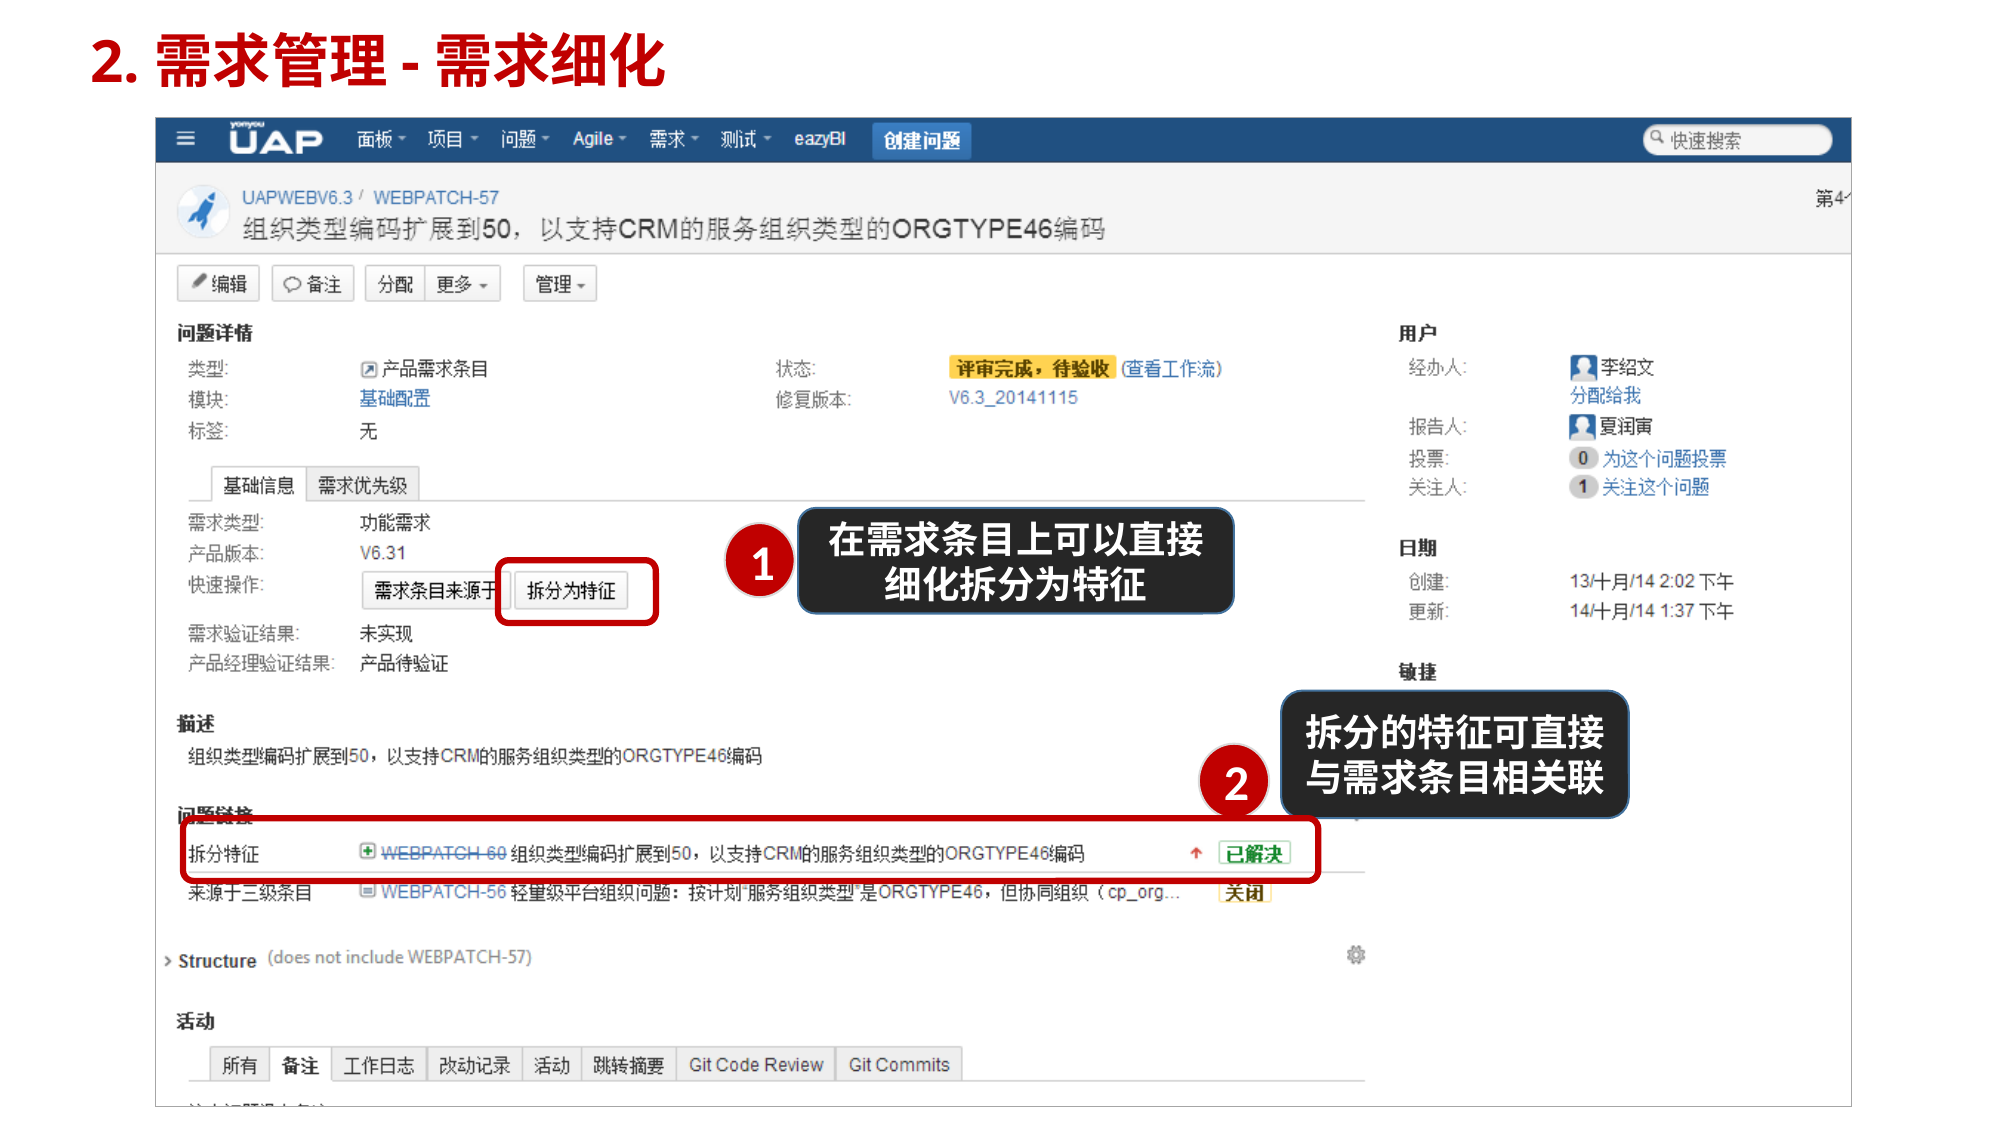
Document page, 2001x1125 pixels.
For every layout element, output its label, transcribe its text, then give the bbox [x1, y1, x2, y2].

text_box 2.需求管理-需求细化 [76, 0, 1106, 76]
picture [155, 117, 1853, 1107]
